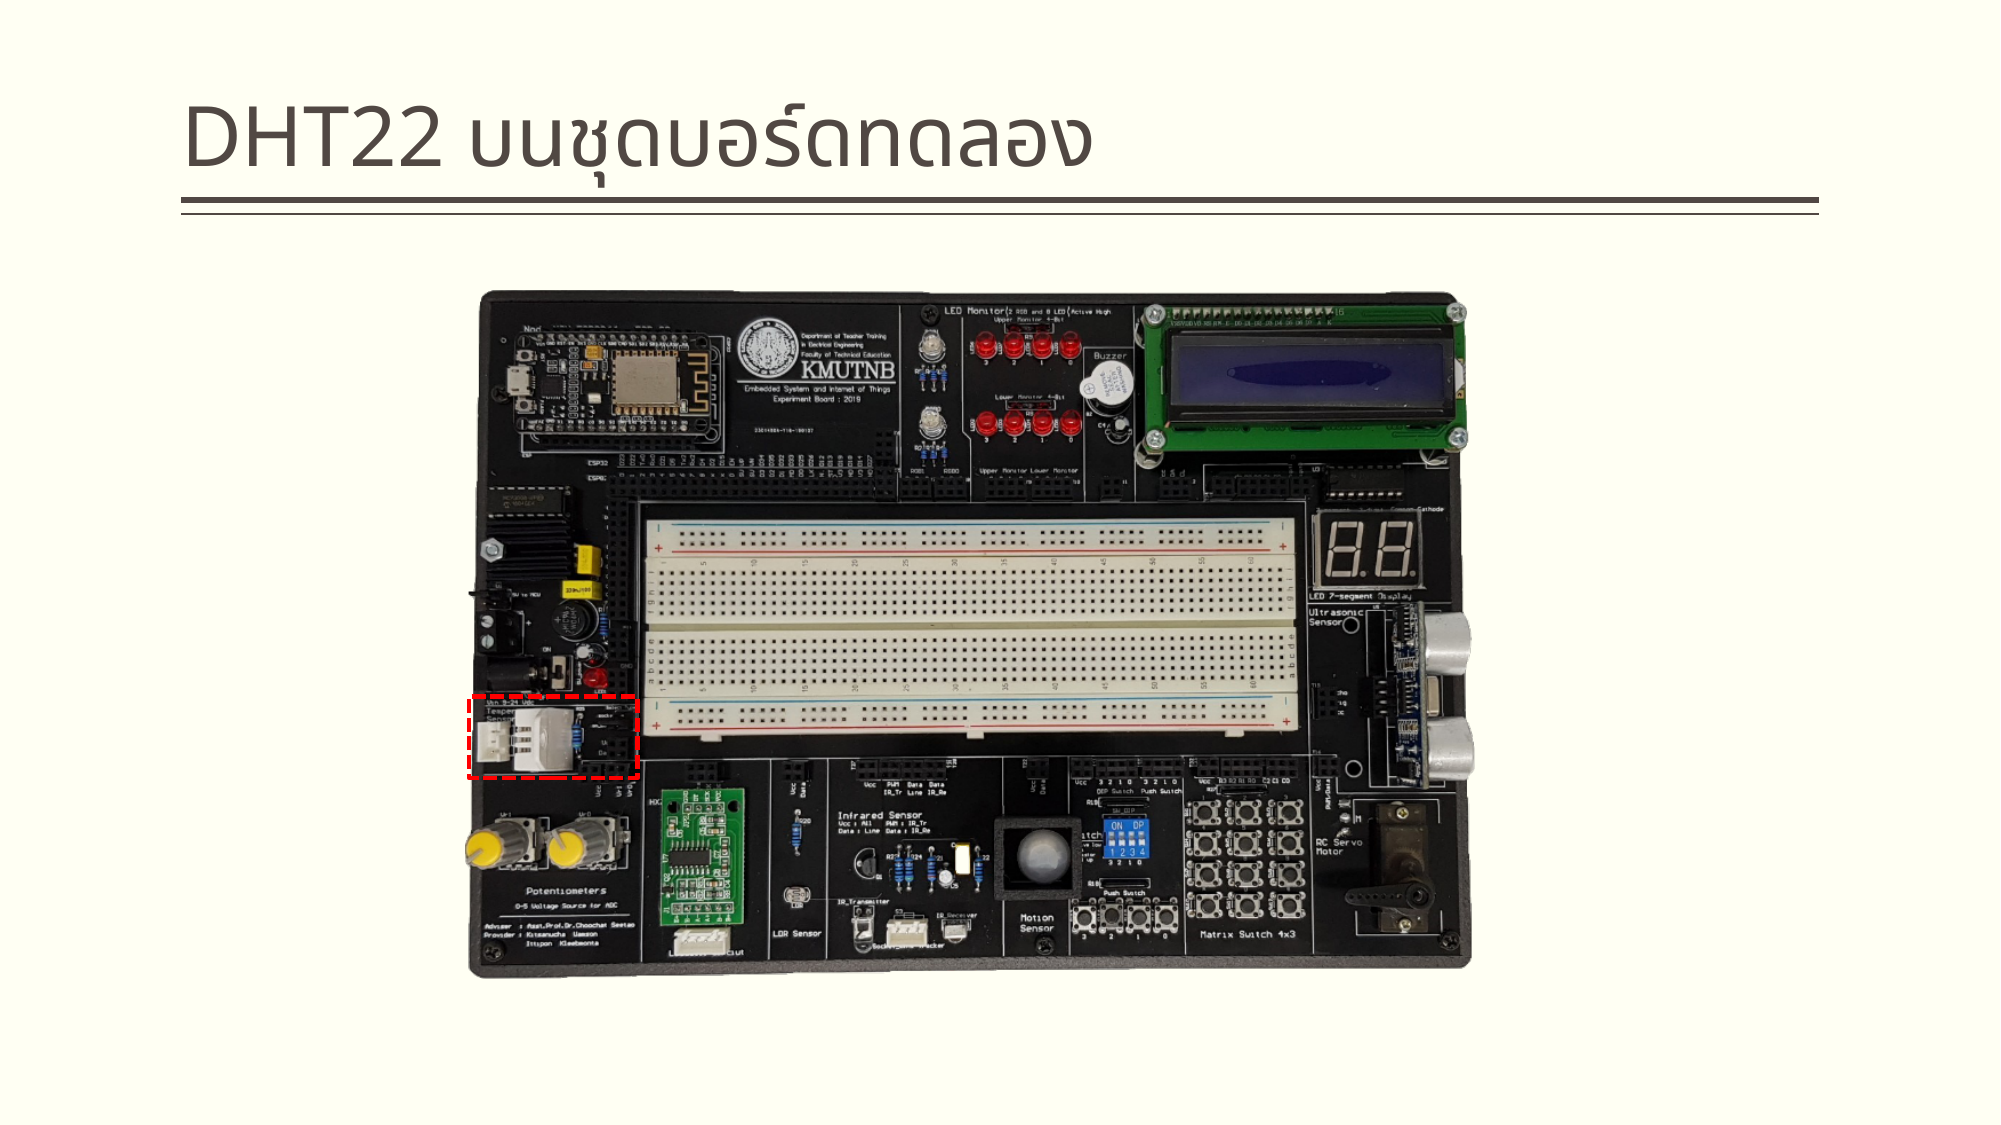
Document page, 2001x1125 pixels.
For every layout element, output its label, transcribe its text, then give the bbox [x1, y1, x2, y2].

title DHT22 บนชุดบอร์ดทดลอง [181, 12, 1819, 193]
picture [447, 273, 1507, 1003]
